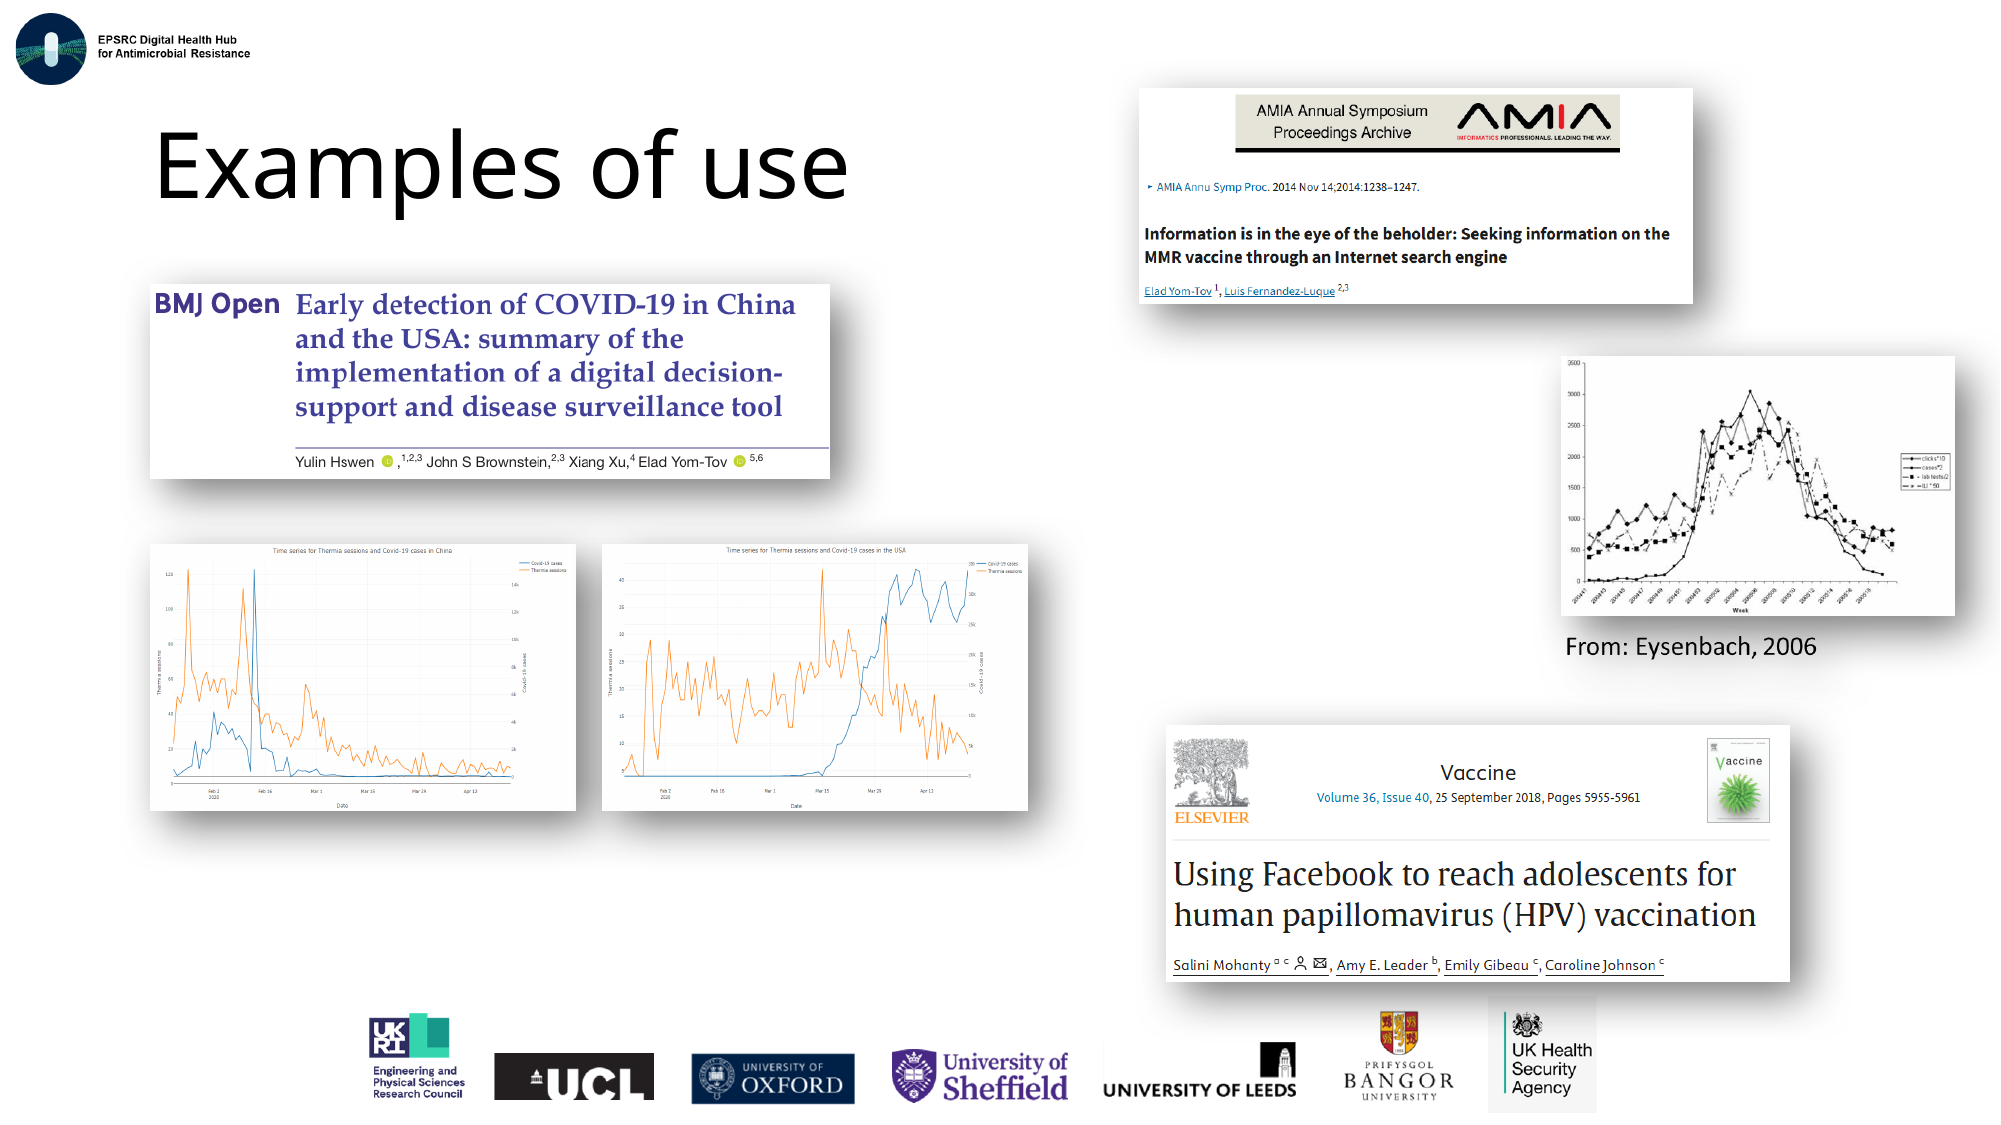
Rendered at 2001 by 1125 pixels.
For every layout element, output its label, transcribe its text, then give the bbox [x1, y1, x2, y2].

title Examples of use [137, 59, 1863, 278]
picture [15, 13, 352, 85]
picture [150, 544, 576, 811]
picture [602, 544, 1028, 811]
picture [150, 284, 830, 480]
picture [1139, 88, 1693, 304]
picture [369, 725, 1790, 1125]
picture [1548, 356, 1955, 678]
